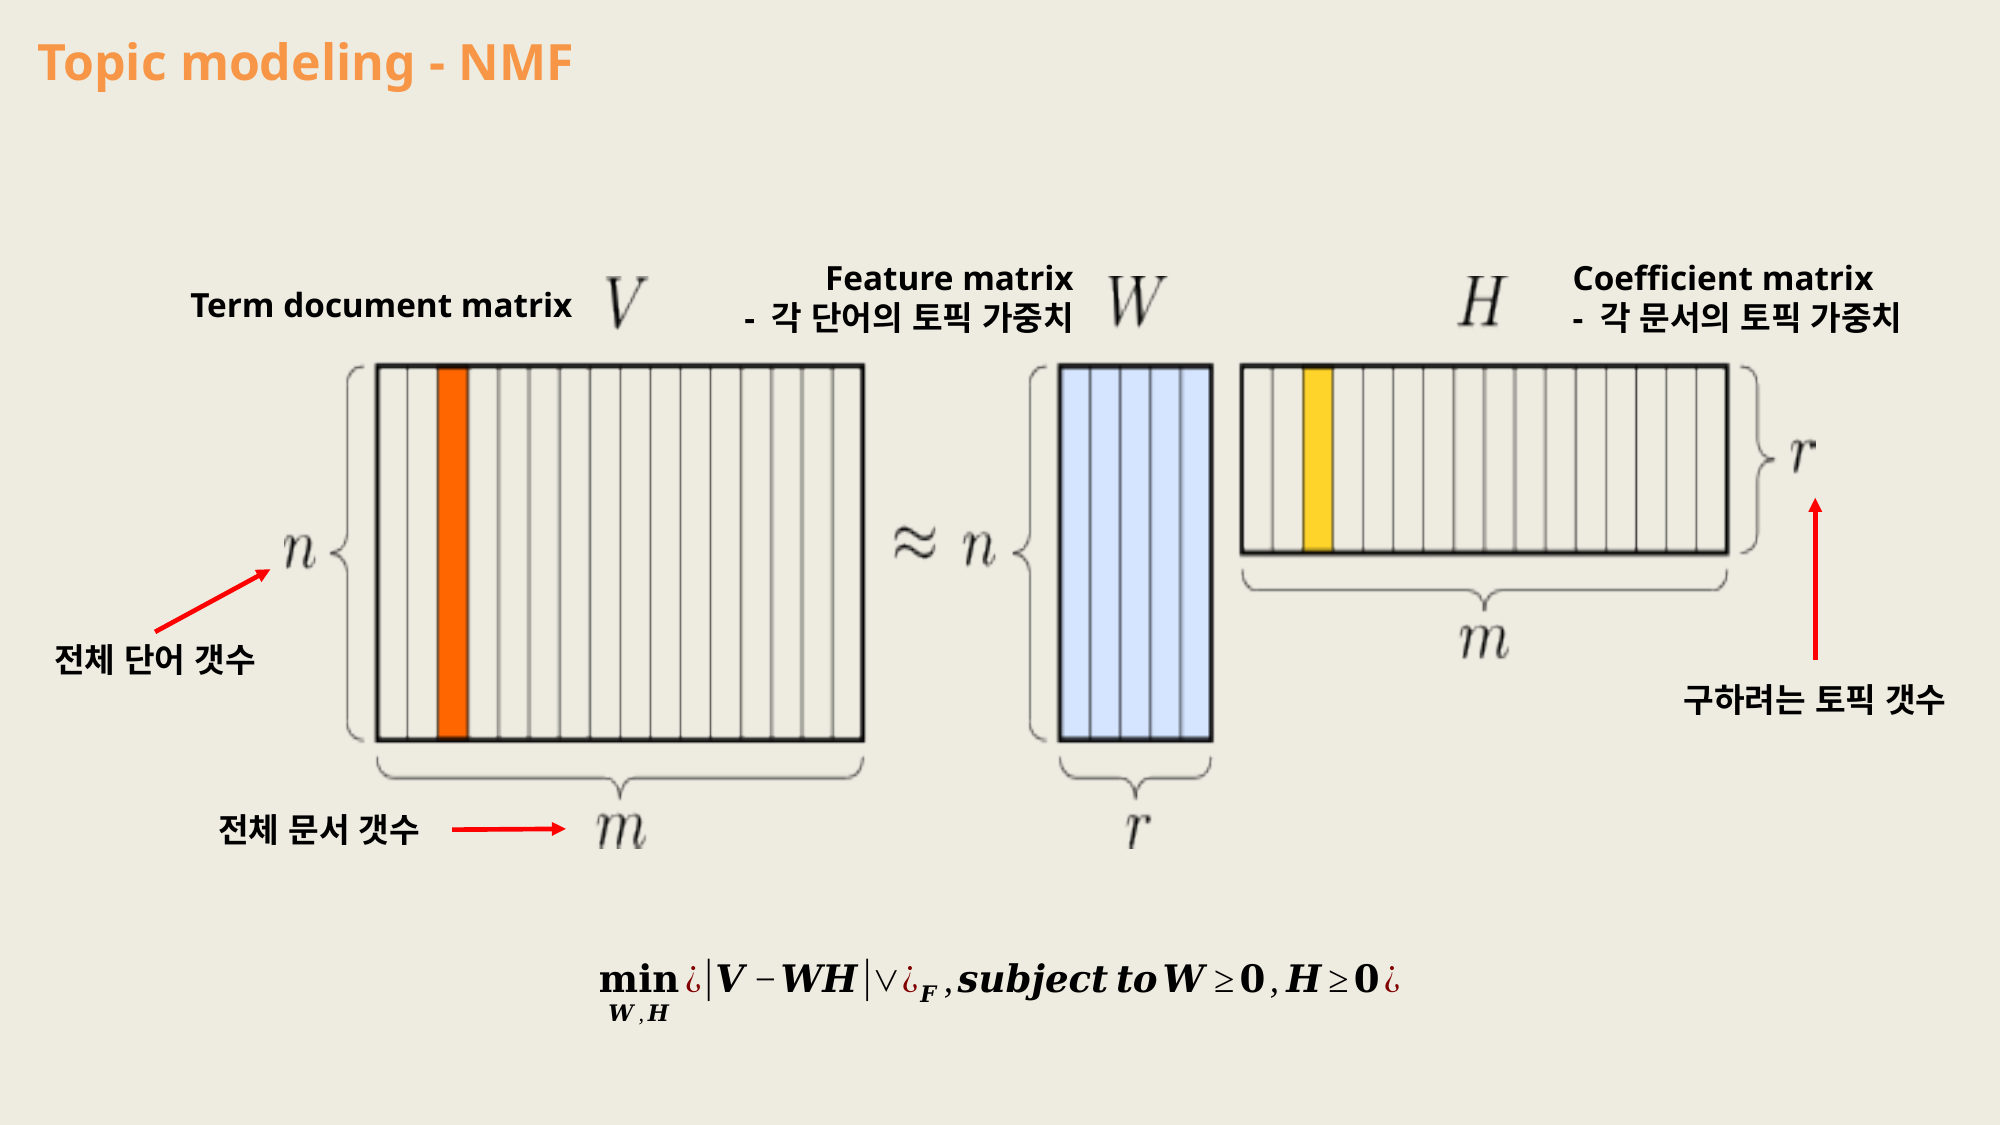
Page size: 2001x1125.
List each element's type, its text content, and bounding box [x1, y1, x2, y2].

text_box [155, 569, 271, 632]
text_box 구하려는 토픽 갯수 [1816, 671, 1962, 727]
text_box Term document matrix [175, 276, 284, 332]
text_box 전체 문서 갯수 [203, 801, 435, 857]
text_box Topic modeling - NMF [23, 22, 589, 98]
picture [284, 276, 1816, 849]
text_box Coefficient matrix - 각 문서의 토픽 가중치 [1557, 249, 1918, 345]
text_box 전체 단어 갯수 [39, 631, 271, 687]
text_box Feature matrix - 각 단어의 토픽 가중치 [729, 249, 1089, 276]
